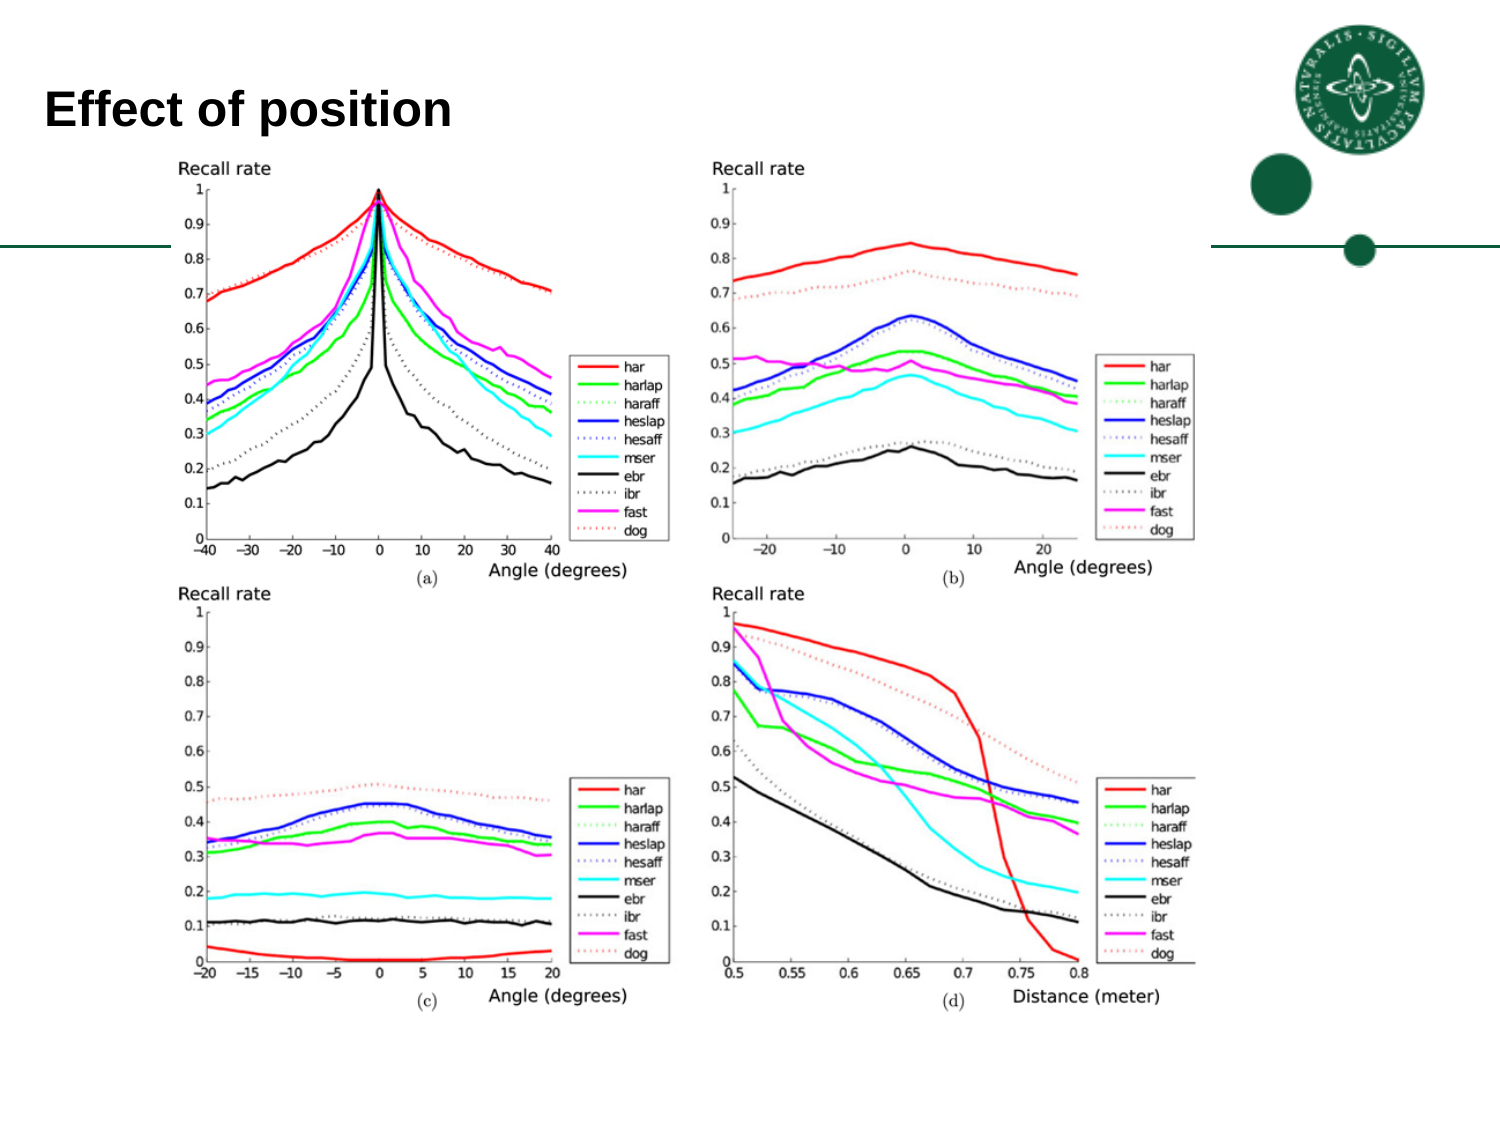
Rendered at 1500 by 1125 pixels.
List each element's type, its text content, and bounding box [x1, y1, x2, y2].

picture [1250, 248, 1500, 268]
text_box Effect of position [29, 12, 1305, 200]
picture [170, 160, 1211, 1012]
picture [1250, 24, 1500, 245]
